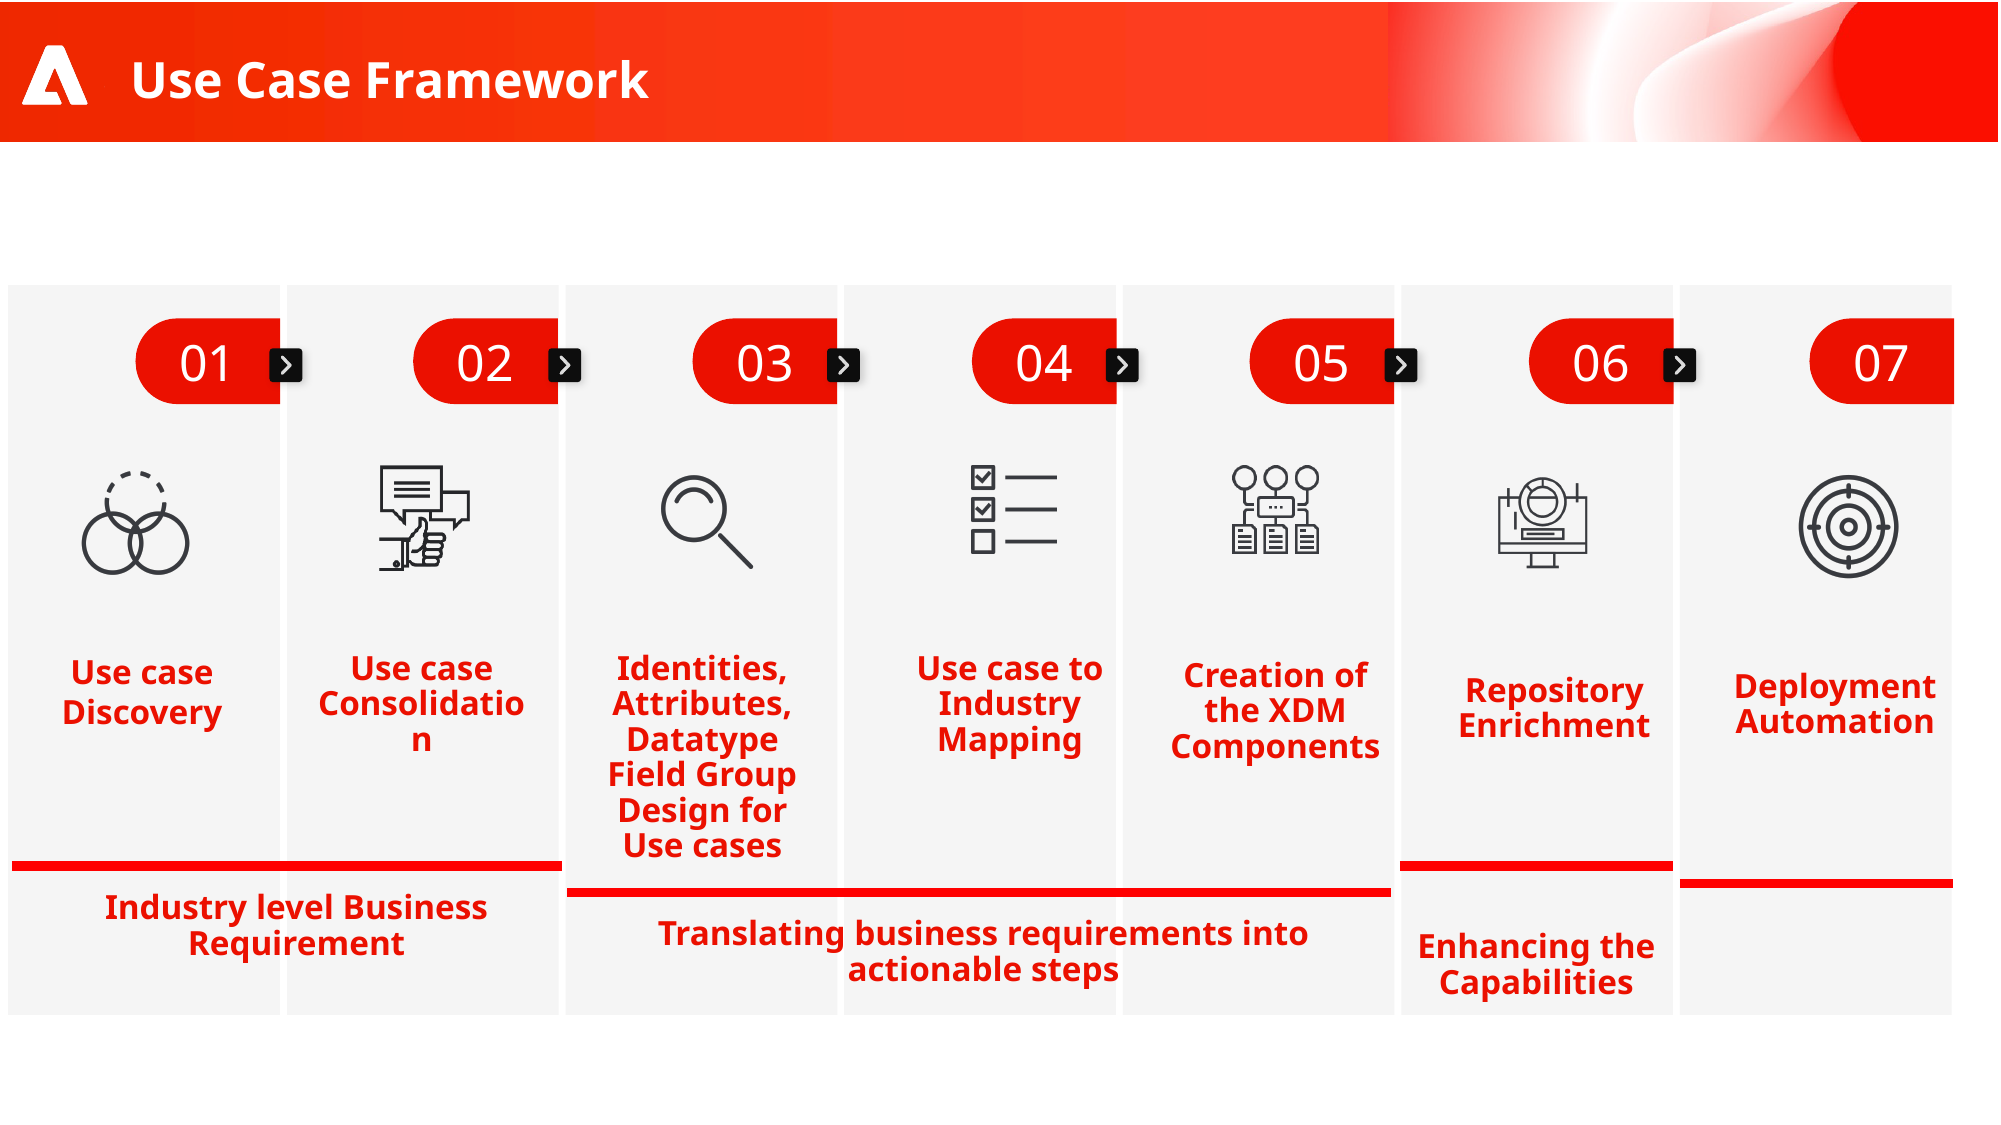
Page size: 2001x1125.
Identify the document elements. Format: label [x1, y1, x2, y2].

text_box [0, 2, 1998, 143]
text_box [8, 285, 1955, 1015]
